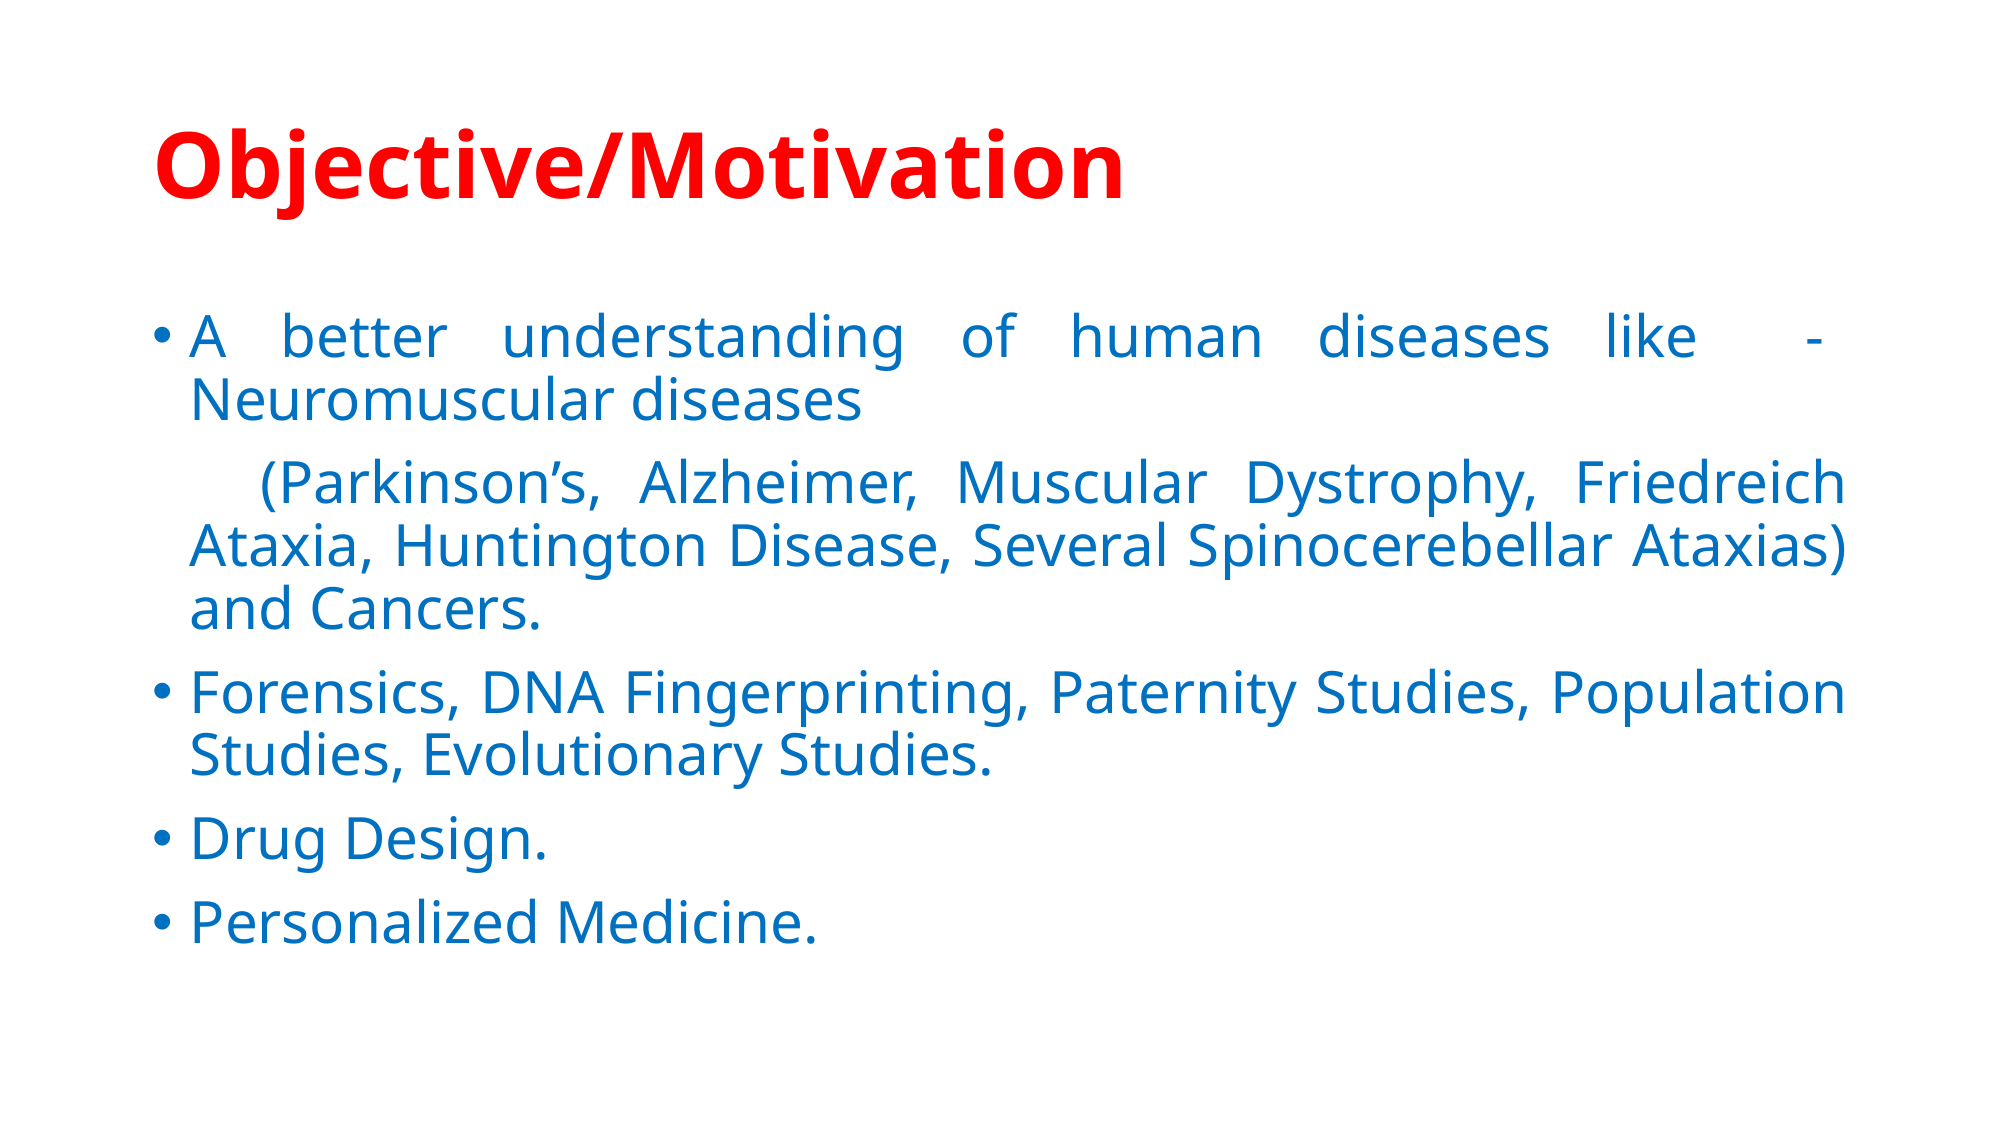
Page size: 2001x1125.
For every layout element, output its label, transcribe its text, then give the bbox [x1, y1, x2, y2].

title Objective/Motivation [137, 59, 1863, 278]
list A better understanding of human diseases like - Neuromuscular diseases (Parkinson’s, Alzheimer, Muscular Dystrophy, Friedreich Ataxia, Huntington Disease, Several Spinocerebellar Ataxias) and Cancers. Forensics, DNA Fingerprinting, Paternity Studies, Population Studies, Evolutionary Studies. Drug Design. Personalized Medicine. [137, 299, 1863, 1014]
